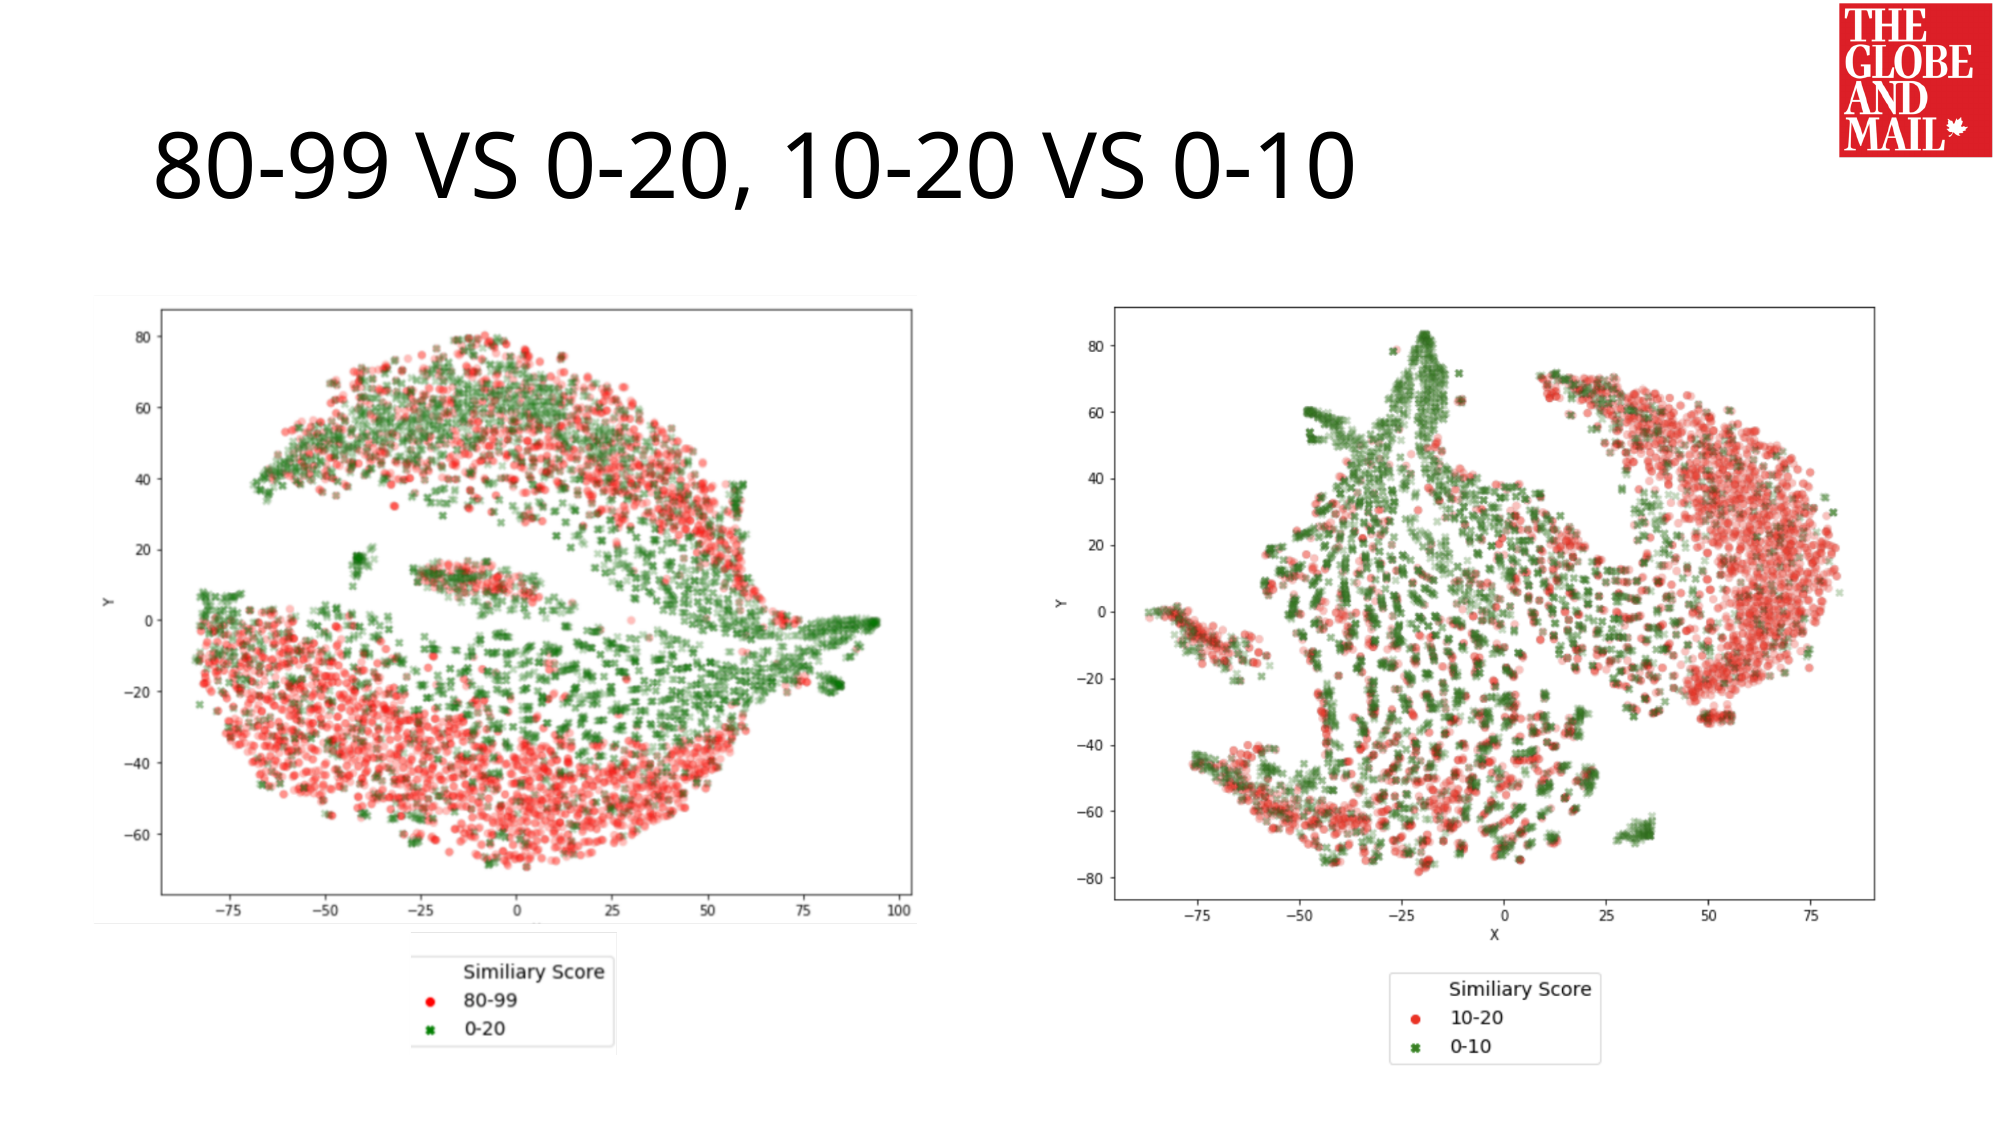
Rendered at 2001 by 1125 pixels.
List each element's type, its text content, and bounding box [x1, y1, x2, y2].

picture [1835, 0, 2000, 161]
title 80-99 VS 0-20, 10-20 VS 0-10 [137, 59, 1863, 278]
picture [1053, 294, 1895, 1073]
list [92, 294, 917, 1055]
